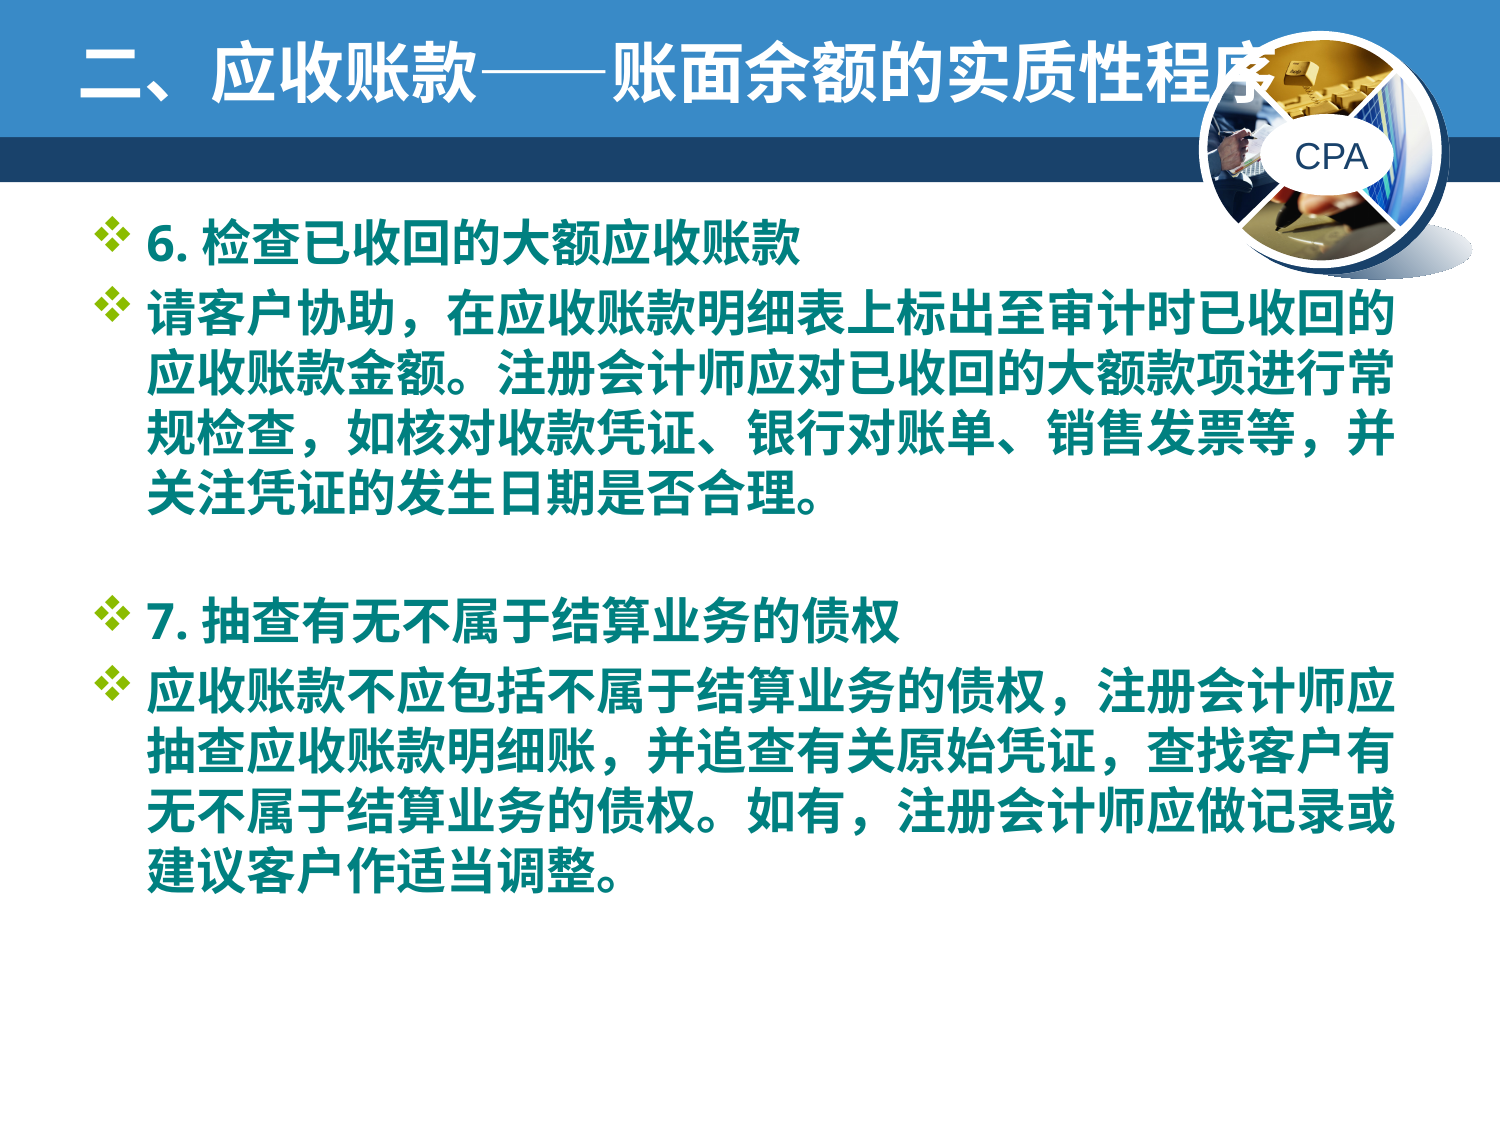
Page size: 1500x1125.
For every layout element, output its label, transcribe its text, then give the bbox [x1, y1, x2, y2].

title 二、应收账款——账面余额的实质性程序 [62, 24, 1338, 118]
picture [1267, 186, 1369, 203]
picture [1354, 73, 1433, 203]
picture [1338, 41, 1394, 116]
picture [1207, 118, 1287, 203]
list 6.检查已收回的大额应收账款 请客户协助，在应收账款明细表上标出至审计时已收回的应收账款金额。注册会计师应对已收回的大额款项进行常规检查，如核对收款凭证、银行对账单、销售发票等，并关注凭证的发生日期是否合理。 7.抽查有无不属于结算业务的债权 应收账款不应包括不属于结算业务的债权，注册会计师应抽查应收账款明细账，并追查有关原始凭证，查找客户有无不属于结算业务的债权。如有，注册会计师应做记录或建议客户作适当调整。 [75, 203, 1425, 1065]
